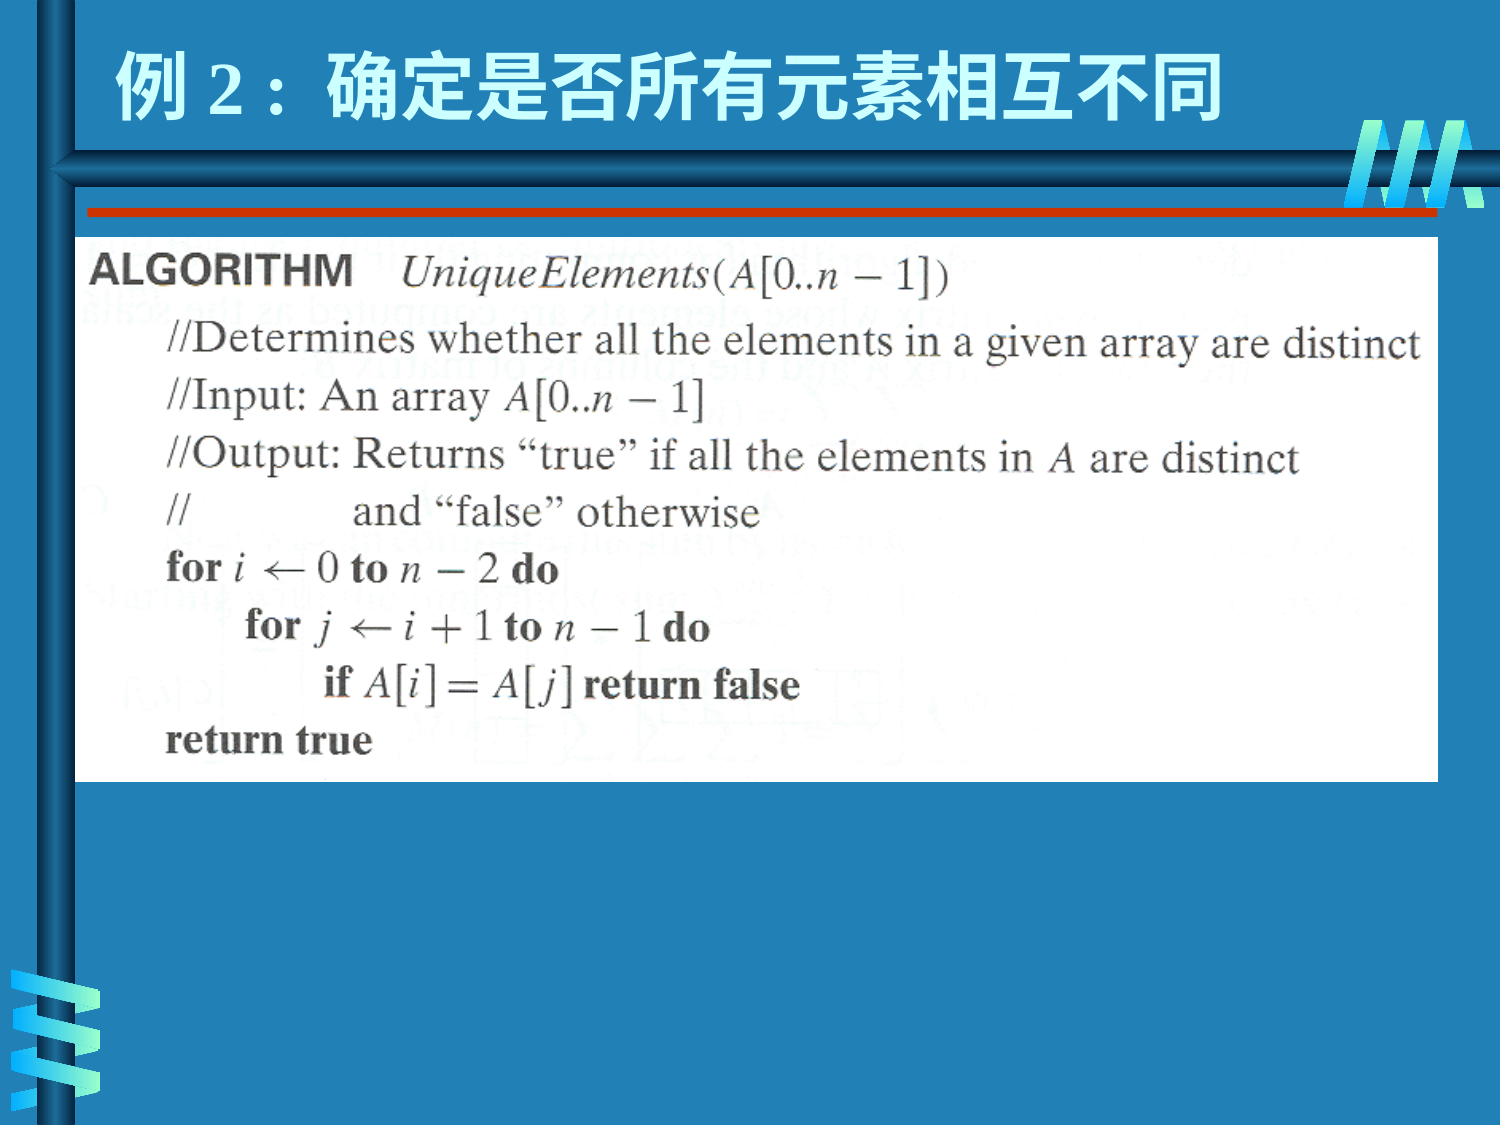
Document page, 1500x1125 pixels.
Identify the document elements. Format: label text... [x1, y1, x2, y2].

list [74, 237, 1438, 783]
title 例2 : 确定是否所有元素相互不同 [99, 24, 1500, 138]
